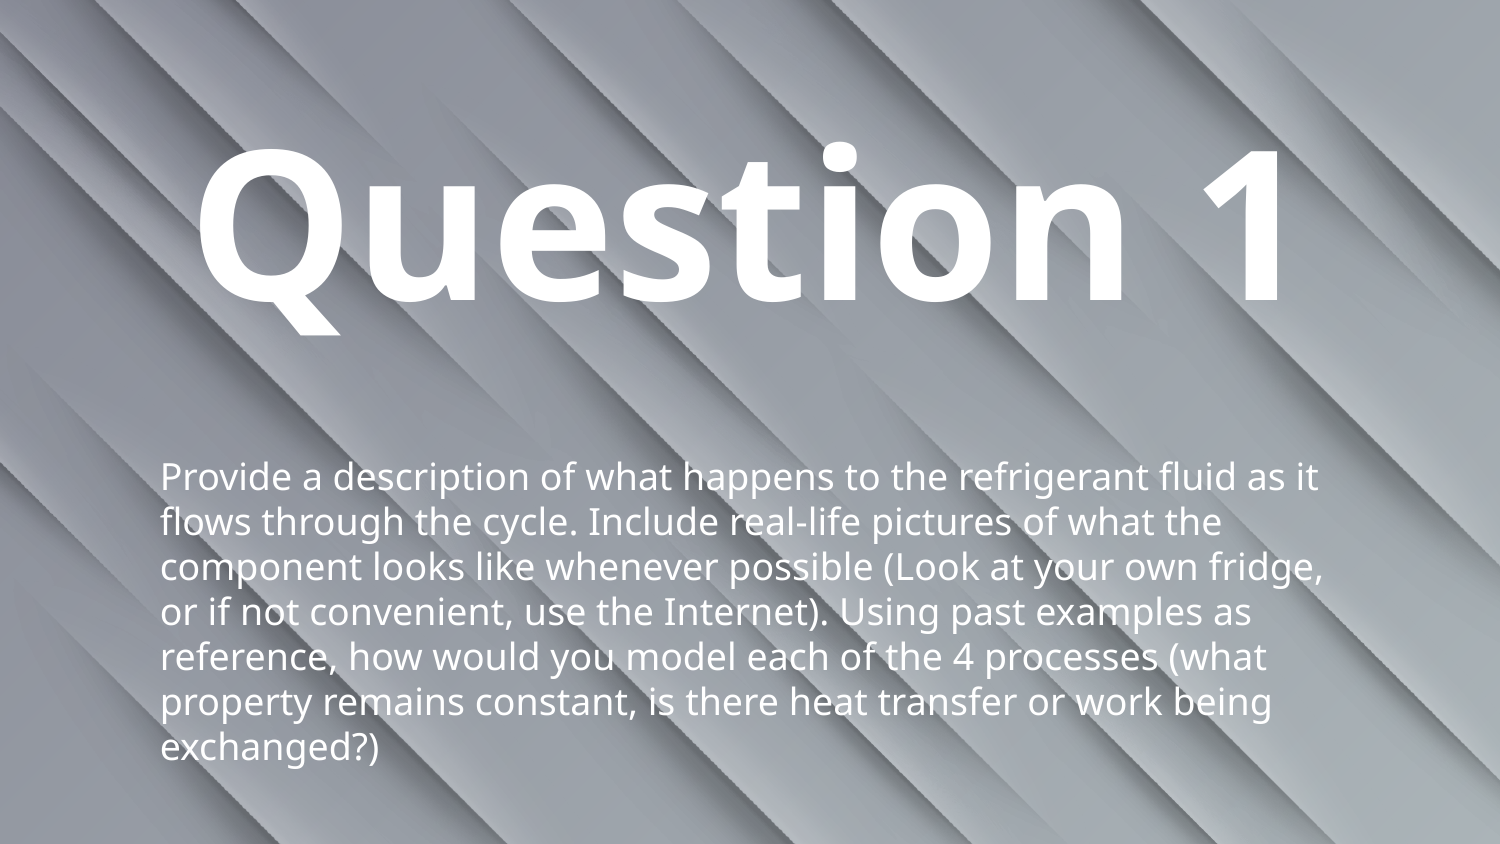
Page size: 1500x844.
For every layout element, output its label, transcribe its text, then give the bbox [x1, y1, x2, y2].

title Question 1 [140, 78, 1360, 346]
picture [0, 0, 1500, 844]
text_box Provide a description of what happens to the refrigerant fluid as it flows through the cycle. Include real-life pictures of what the component looks like whenever possible (Look at your own fridge, or if not convenient, use the Internet). Using past examples as reference, how would you model each of the 4 processes (what property remains constant, is there heat transfer or work being exchanged?) [144, 437, 1356, 716]
